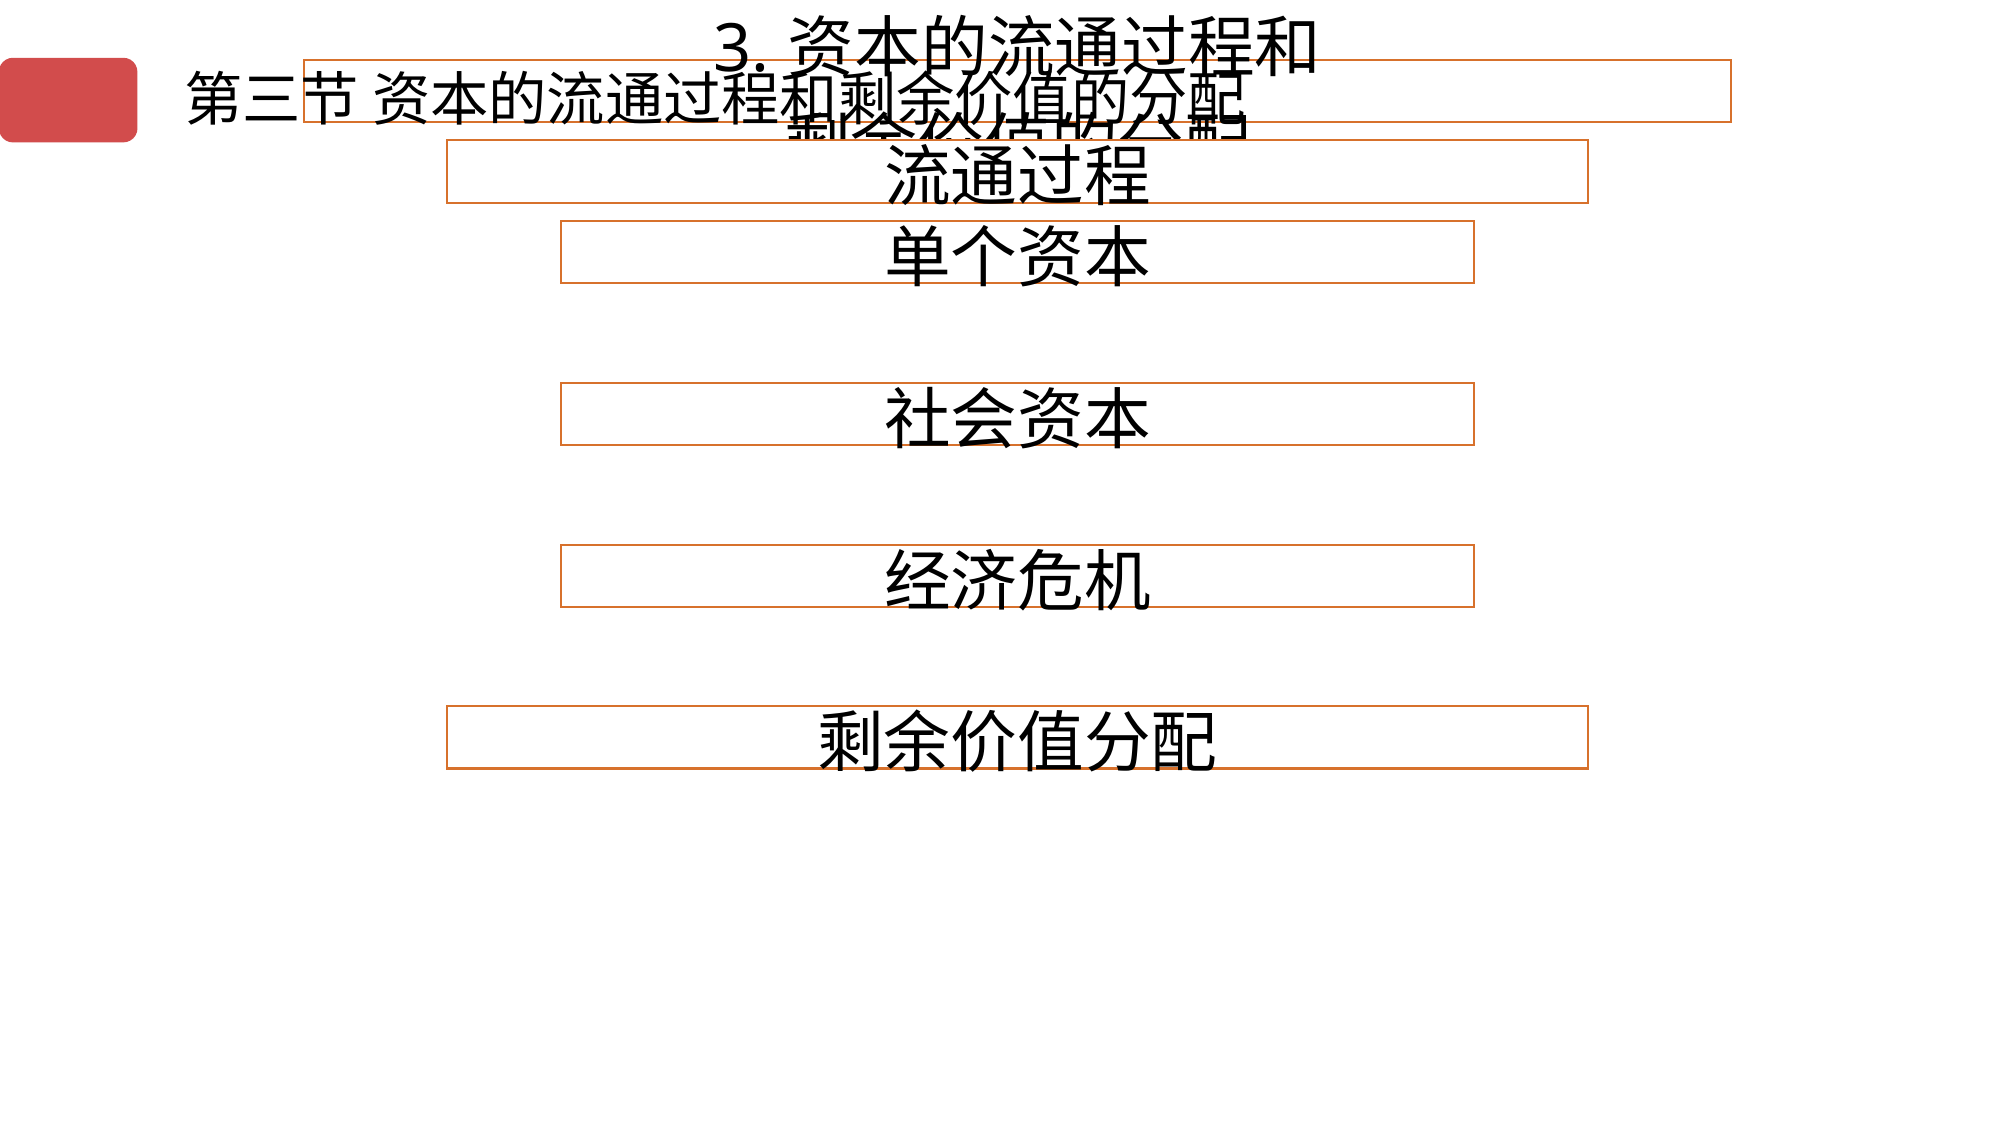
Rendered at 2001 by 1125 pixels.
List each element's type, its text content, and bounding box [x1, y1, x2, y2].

text_box 第三节 资本的流通过程和剩余价值的分配 [169, 54, 1280, 59]
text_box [125, 59, 1910, 1011]
